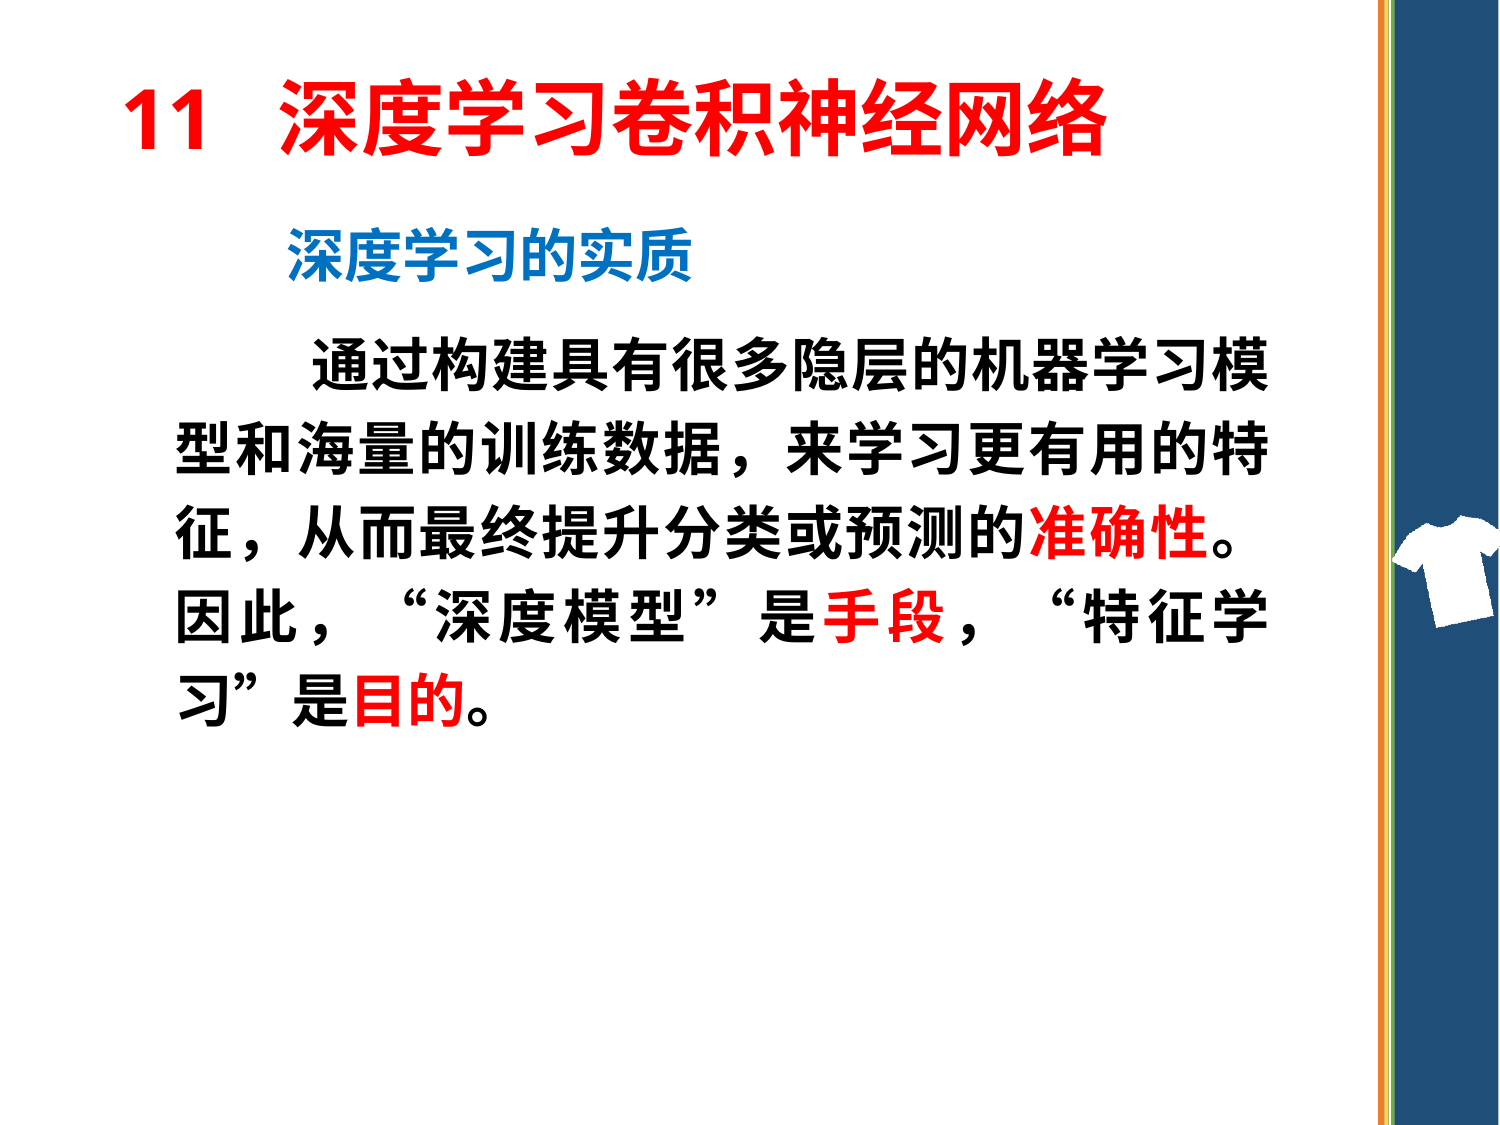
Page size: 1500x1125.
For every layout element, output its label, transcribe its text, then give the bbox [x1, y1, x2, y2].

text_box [1378, 0, 1500, 1125]
text_box 11 深度学习卷积神经网络 [105, 47, 1171, 198]
list 深度学习的实质 通过构建具有很多隐层的机器学习模型和海量的训练数据，来学习更有用的特征，从而最终提升分类或预测的准确性。因此，“深度模型”是手段，“特征学习”是目的。 [84, 197, 1285, 1063]
